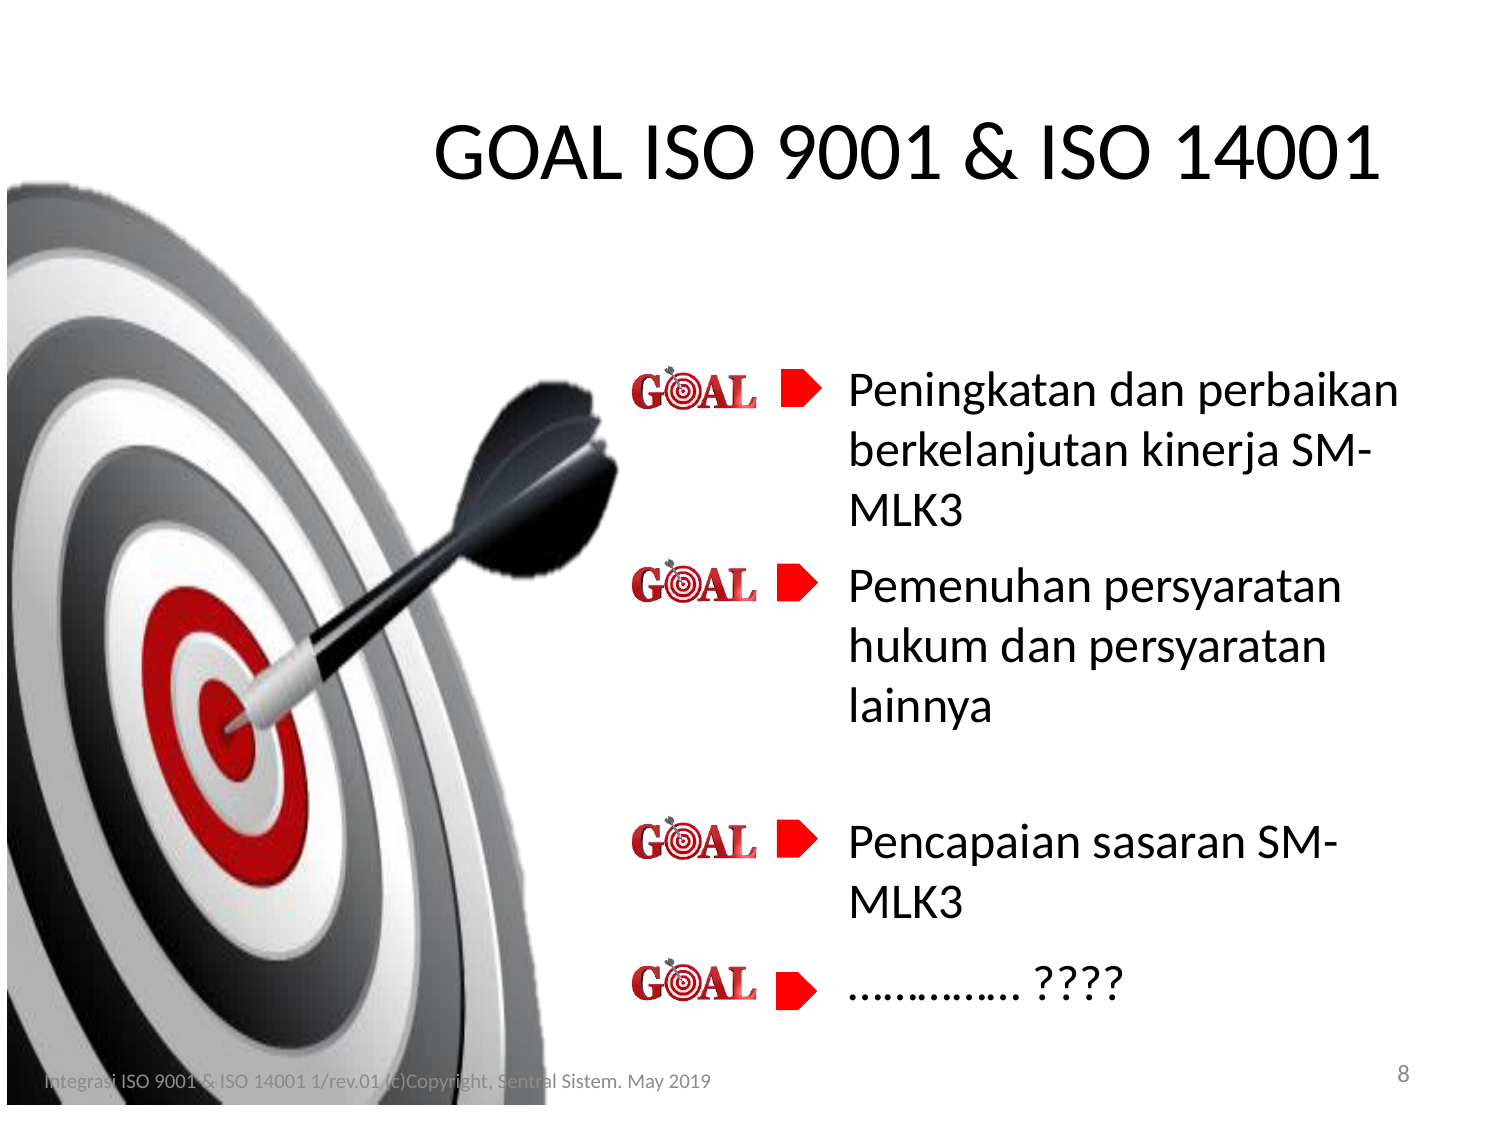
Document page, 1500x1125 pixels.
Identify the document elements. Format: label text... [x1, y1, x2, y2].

picture [7, 136, 818, 1105]
text_box Pencapaian sasaran SM-MLK3 [834, 800, 1461, 936]
text_box Peningkatan dan perbaikan berkelanjutan kinerja SM-MLK3 [834, 349, 1461, 544]
title GOAL ISO 9001 & ISO 14001 [392, 31, 1425, 261]
slide_number 8 [1074, 1042, 1425, 1103]
text_box …………… ???? [834, 943, 1461, 1018]
text_box Pemenuhan persyaratan hukum dan persyaratan lainnya [834, 544, 1461, 740]
text_box [821, 383, 825, 393]
